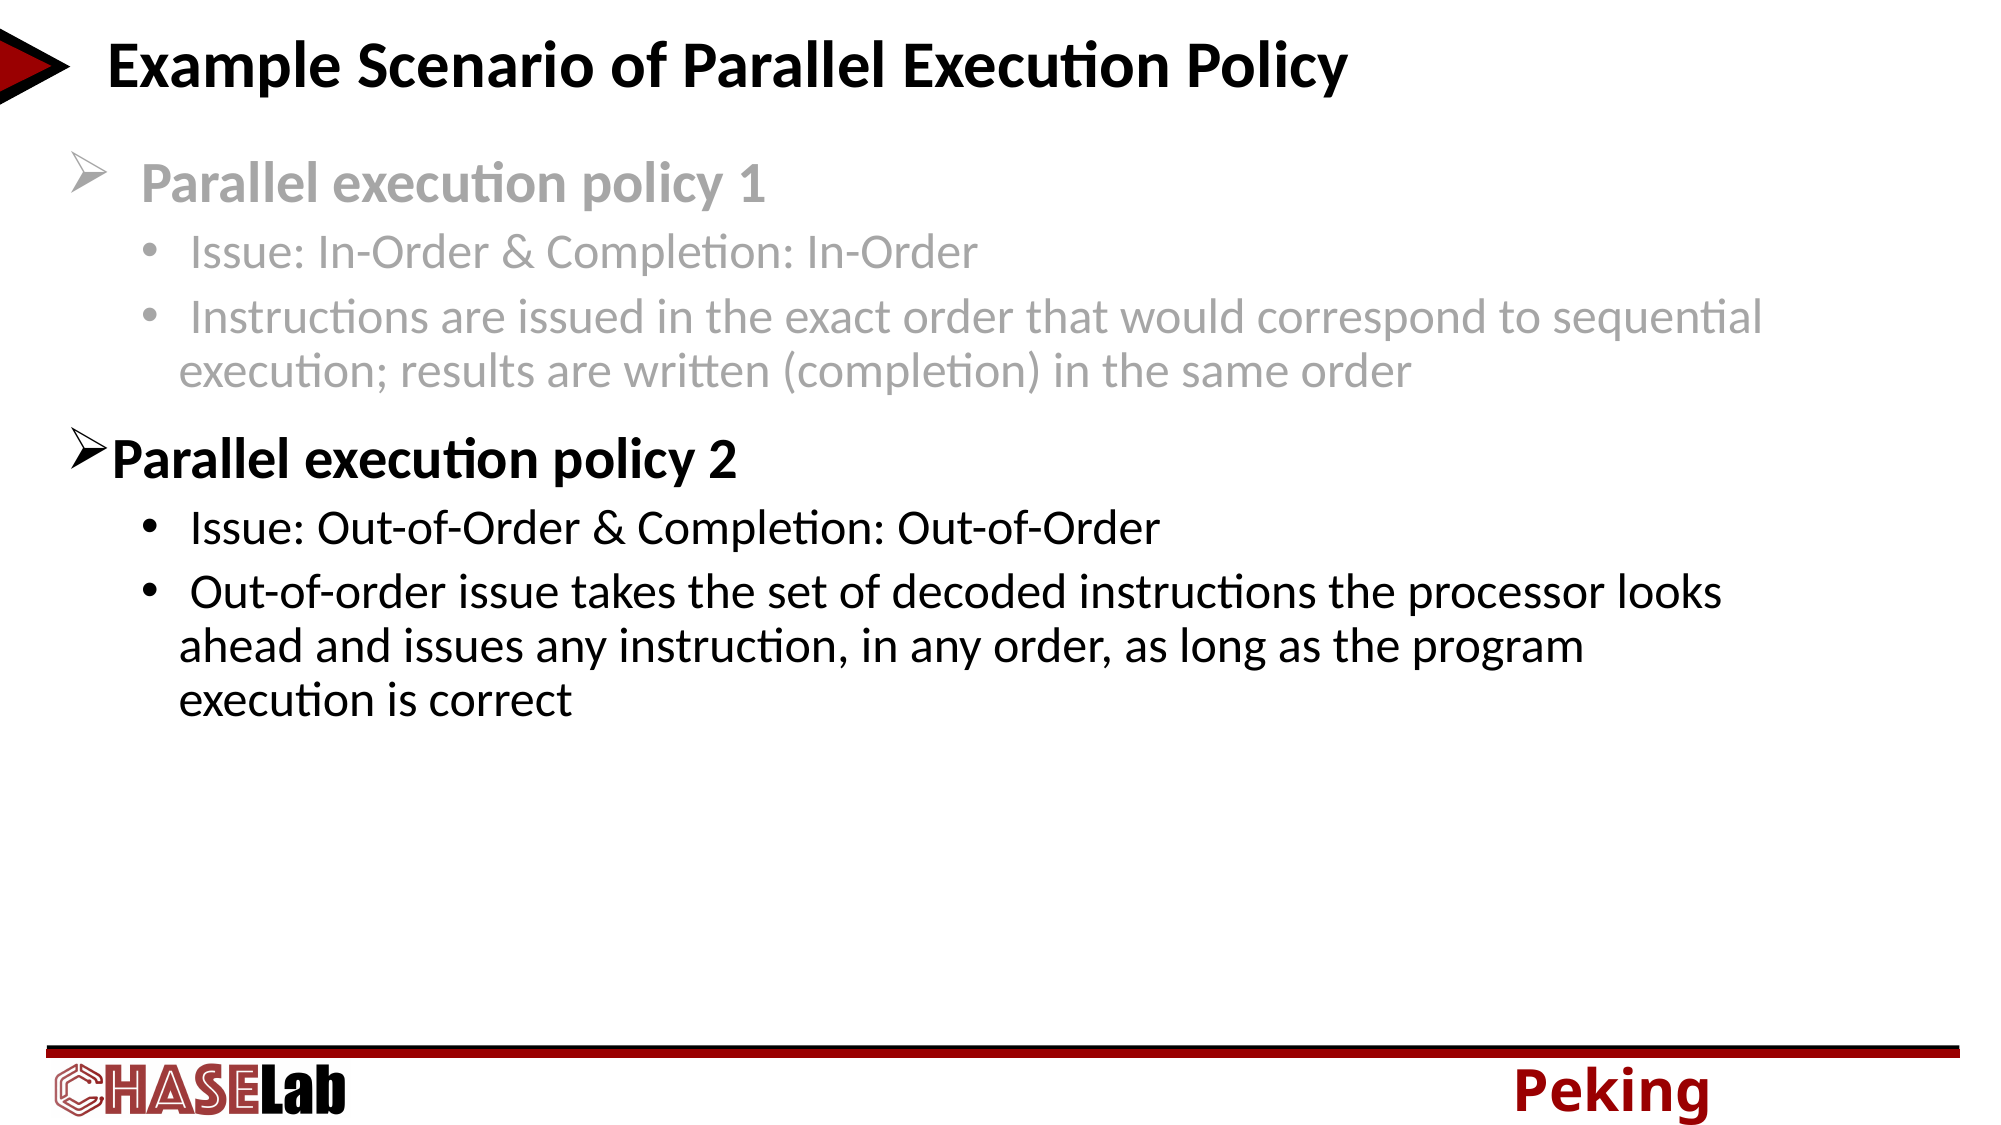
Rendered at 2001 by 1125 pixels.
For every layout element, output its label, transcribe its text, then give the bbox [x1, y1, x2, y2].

text_box Parallel execution policy 2 Issue: Out-of-Order & Completion: Out-of-Order Out-of-order issue takes the set of decoded instructions the processor looks ahead and issues any instruction, in any order, as long as the program execution is correct [51, 420, 1744, 743]
title Example Scenario of Parallel Execution Policy [92, 22, 1955, 132]
list Parallel execution policy 1 Issue: In-Order & Completion: In-Order Instructions are issued in the exact order that would correspond to sequential execution; results are written (completion) in the same order [51, 144, 1955, 1019]
picture [51, 1058, 351, 1118]
